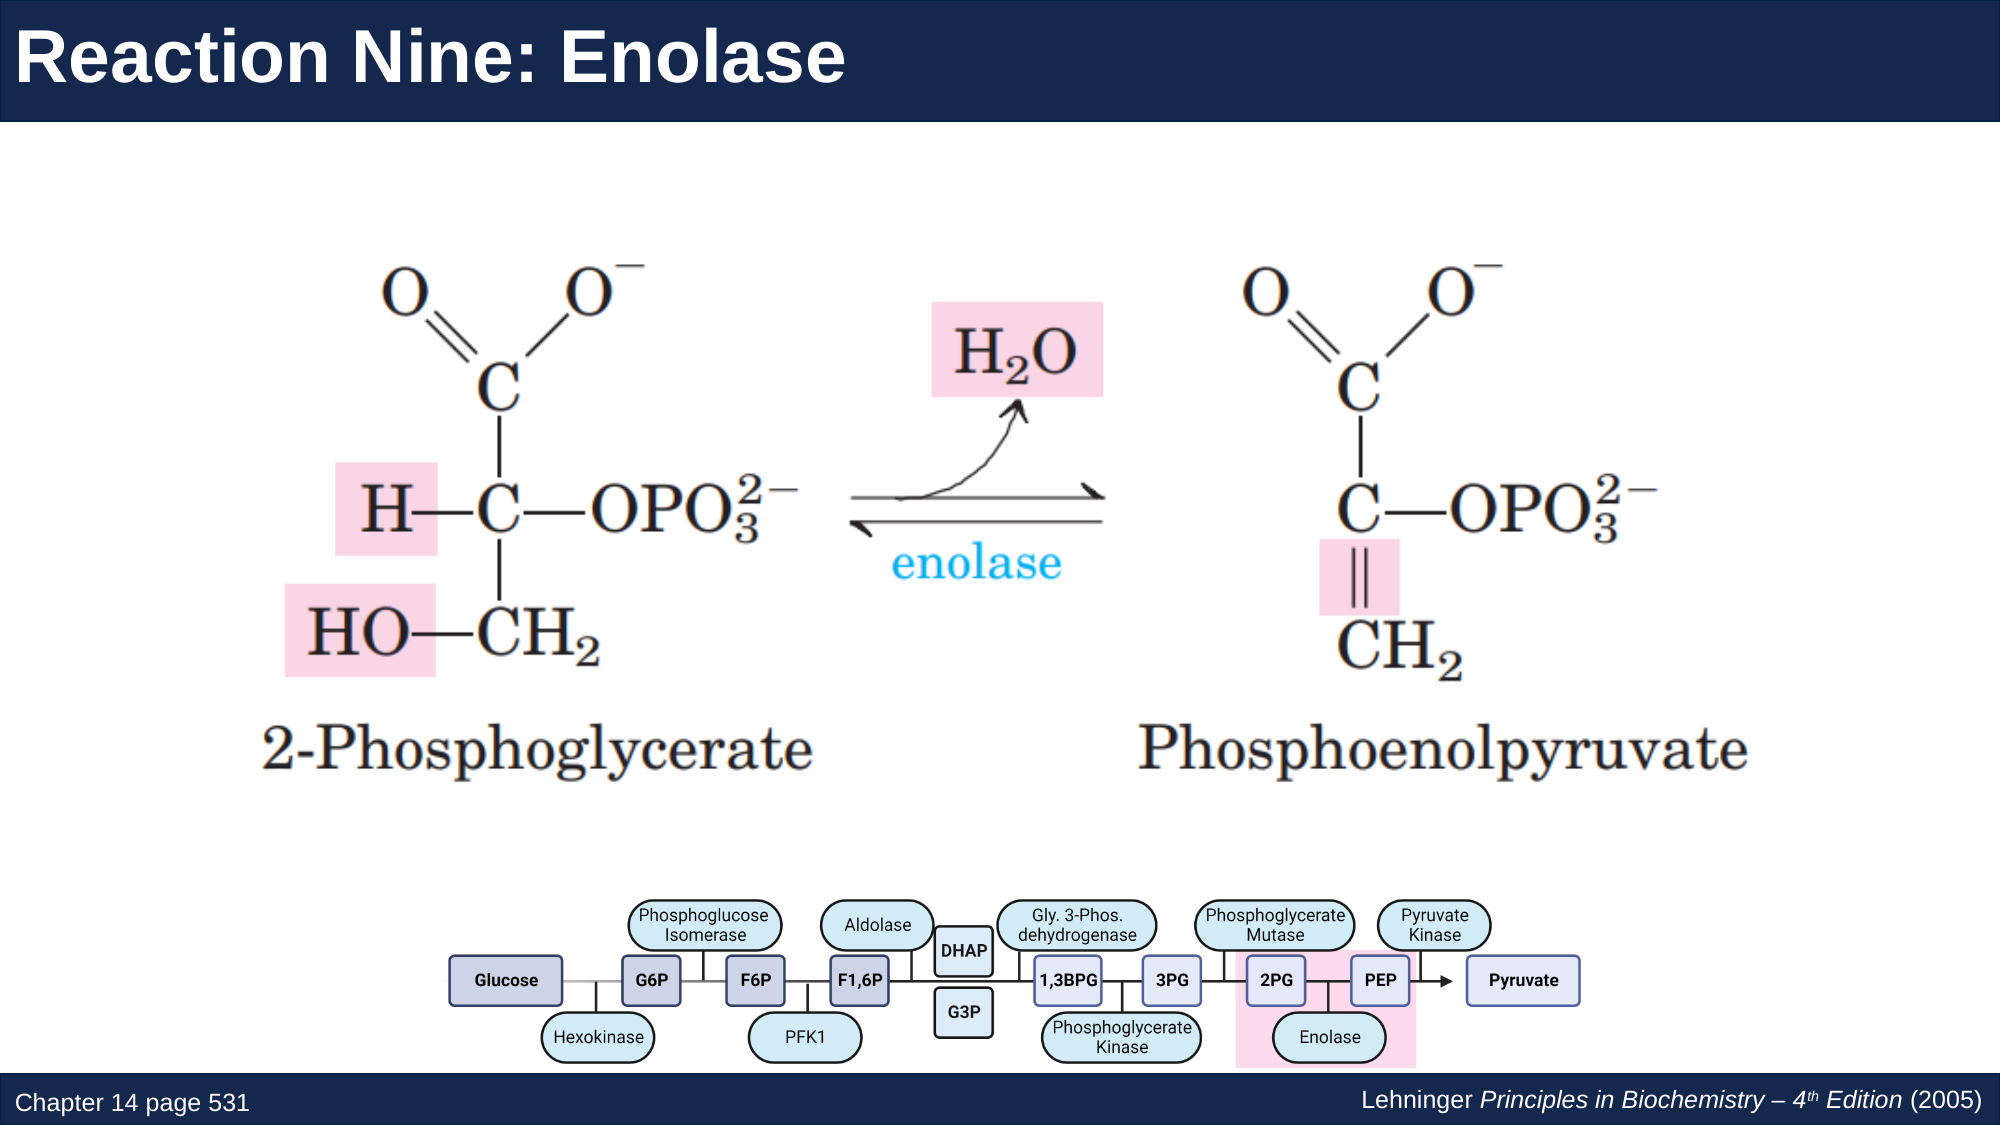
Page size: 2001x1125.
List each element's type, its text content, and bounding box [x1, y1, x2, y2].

text_box Reaction Nine: Enolase [0, 0, 1831, 105]
text_box Chapter 14 page 531 [0, 1079, 575, 1125]
text_box Lehninger Principles in Biochemistry – 4th Edition (2005) [1147, 1076, 1998, 1121]
picture [407, 880, 1606, 1076]
text_box [0, 1073, 2000, 1125]
picture [166, 222, 1775, 812]
text_box [0, 0, 2000, 122]
